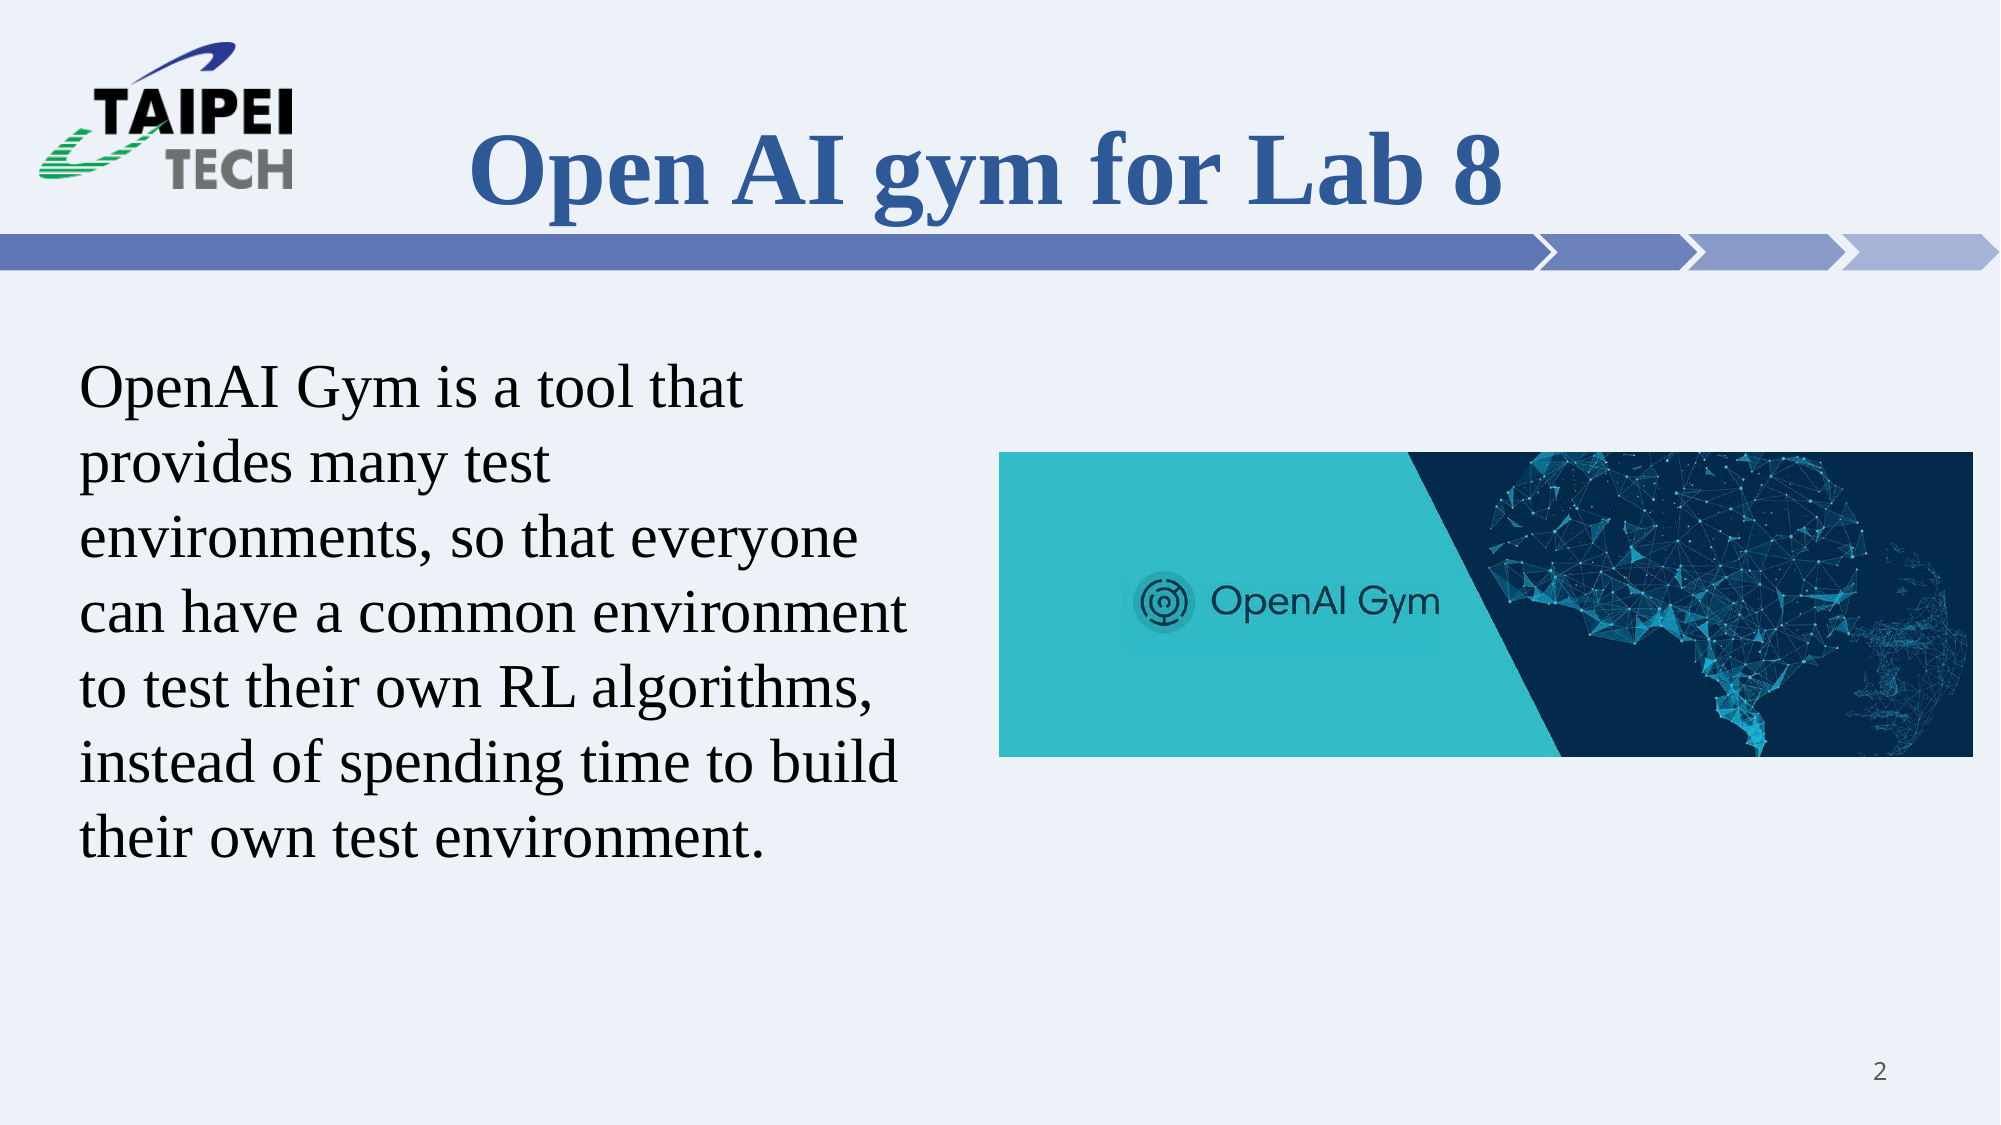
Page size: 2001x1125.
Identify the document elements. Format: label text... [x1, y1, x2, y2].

text_box OpenAI Gym is a tool that provides many test environments, so that everyone can have a common environment to test their own RL algorithms, instead of spending time to build their own test environment. [64, 337, 926, 878]
title Open AI gym for Lab 8 [0, 0, 2000, 225]
picture [999, 452, 1973, 758]
slide_number 2 [1868, 1042, 1992, 1103]
picture [1567, 452, 1594, 463]
